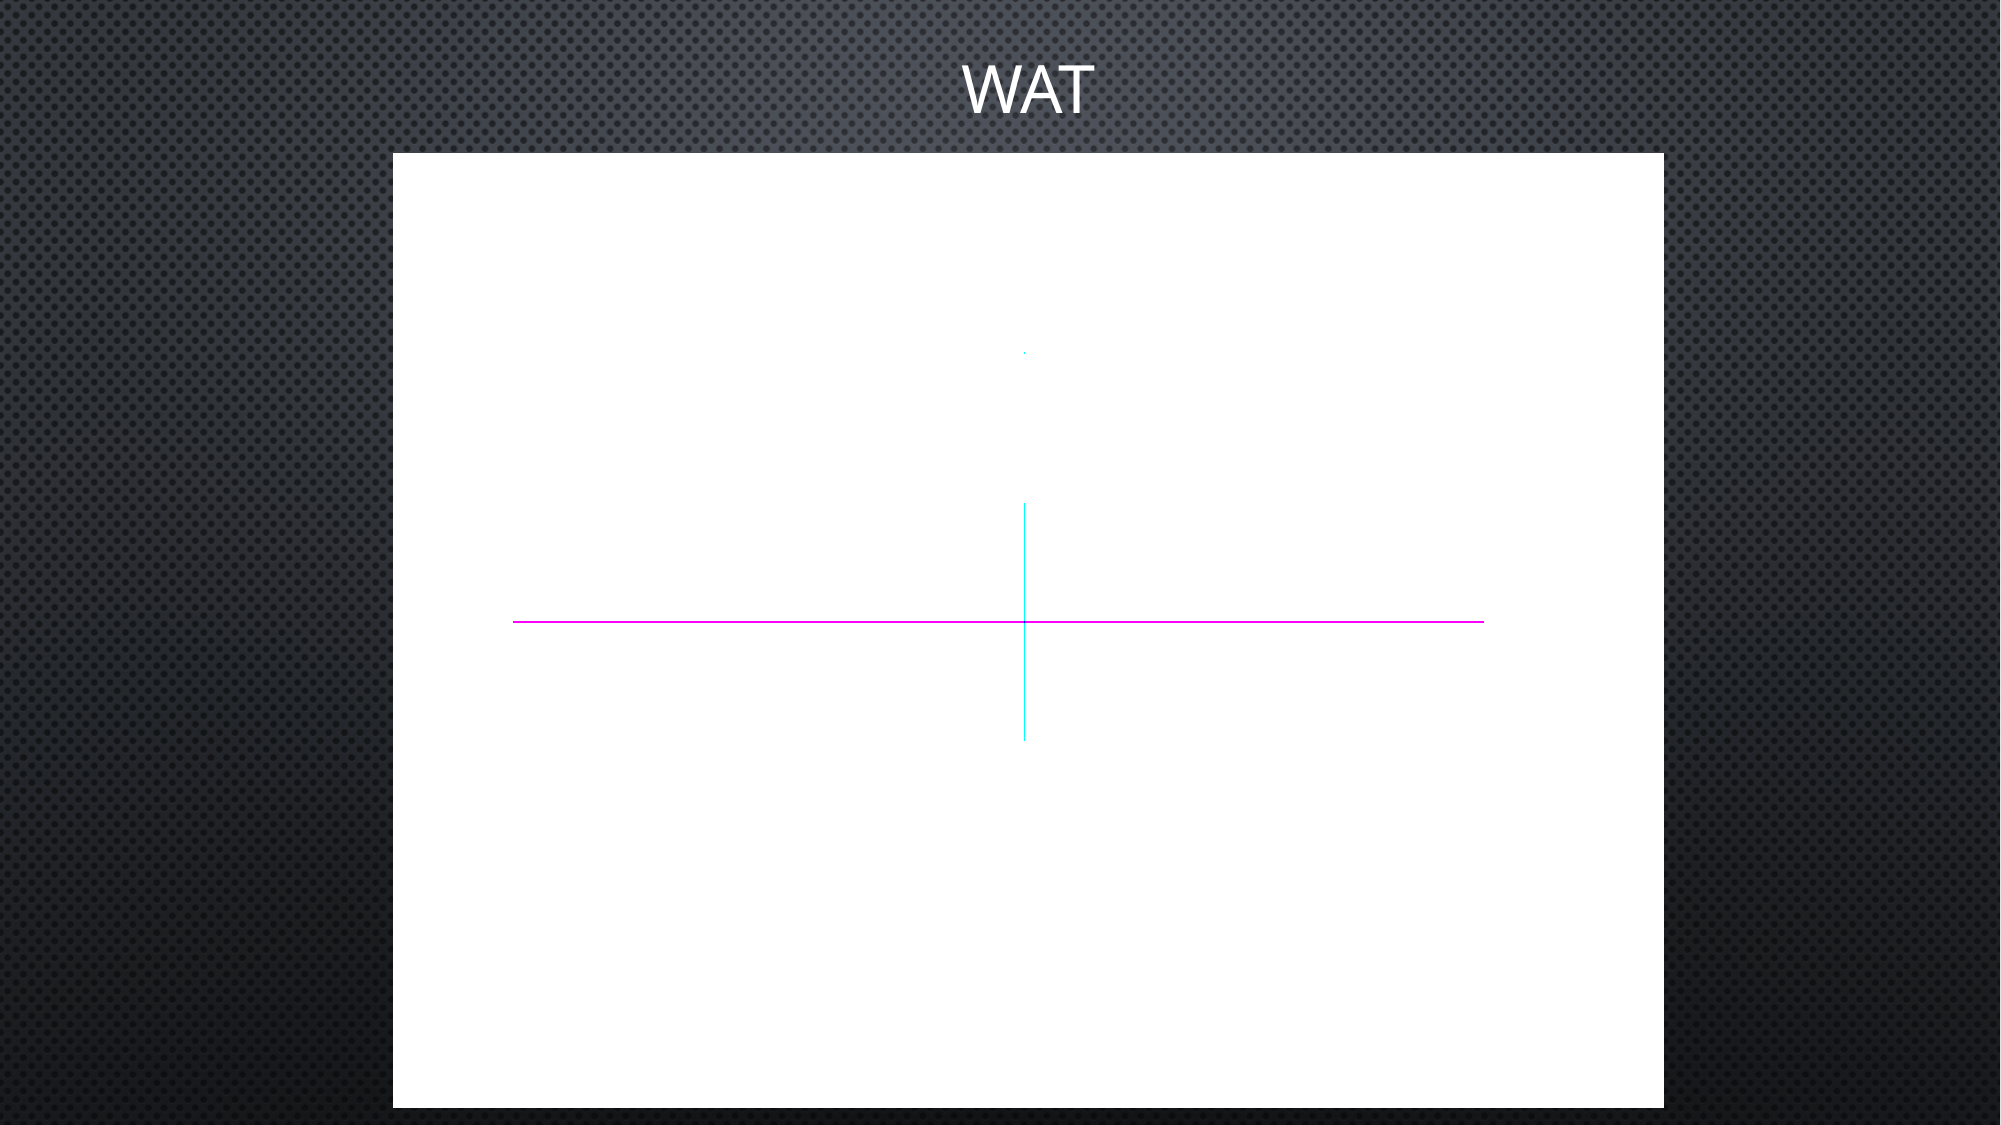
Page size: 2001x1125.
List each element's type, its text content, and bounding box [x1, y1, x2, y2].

title WAT [339, 19, 1718, 154]
picture [392, 153, 1665, 1109]
